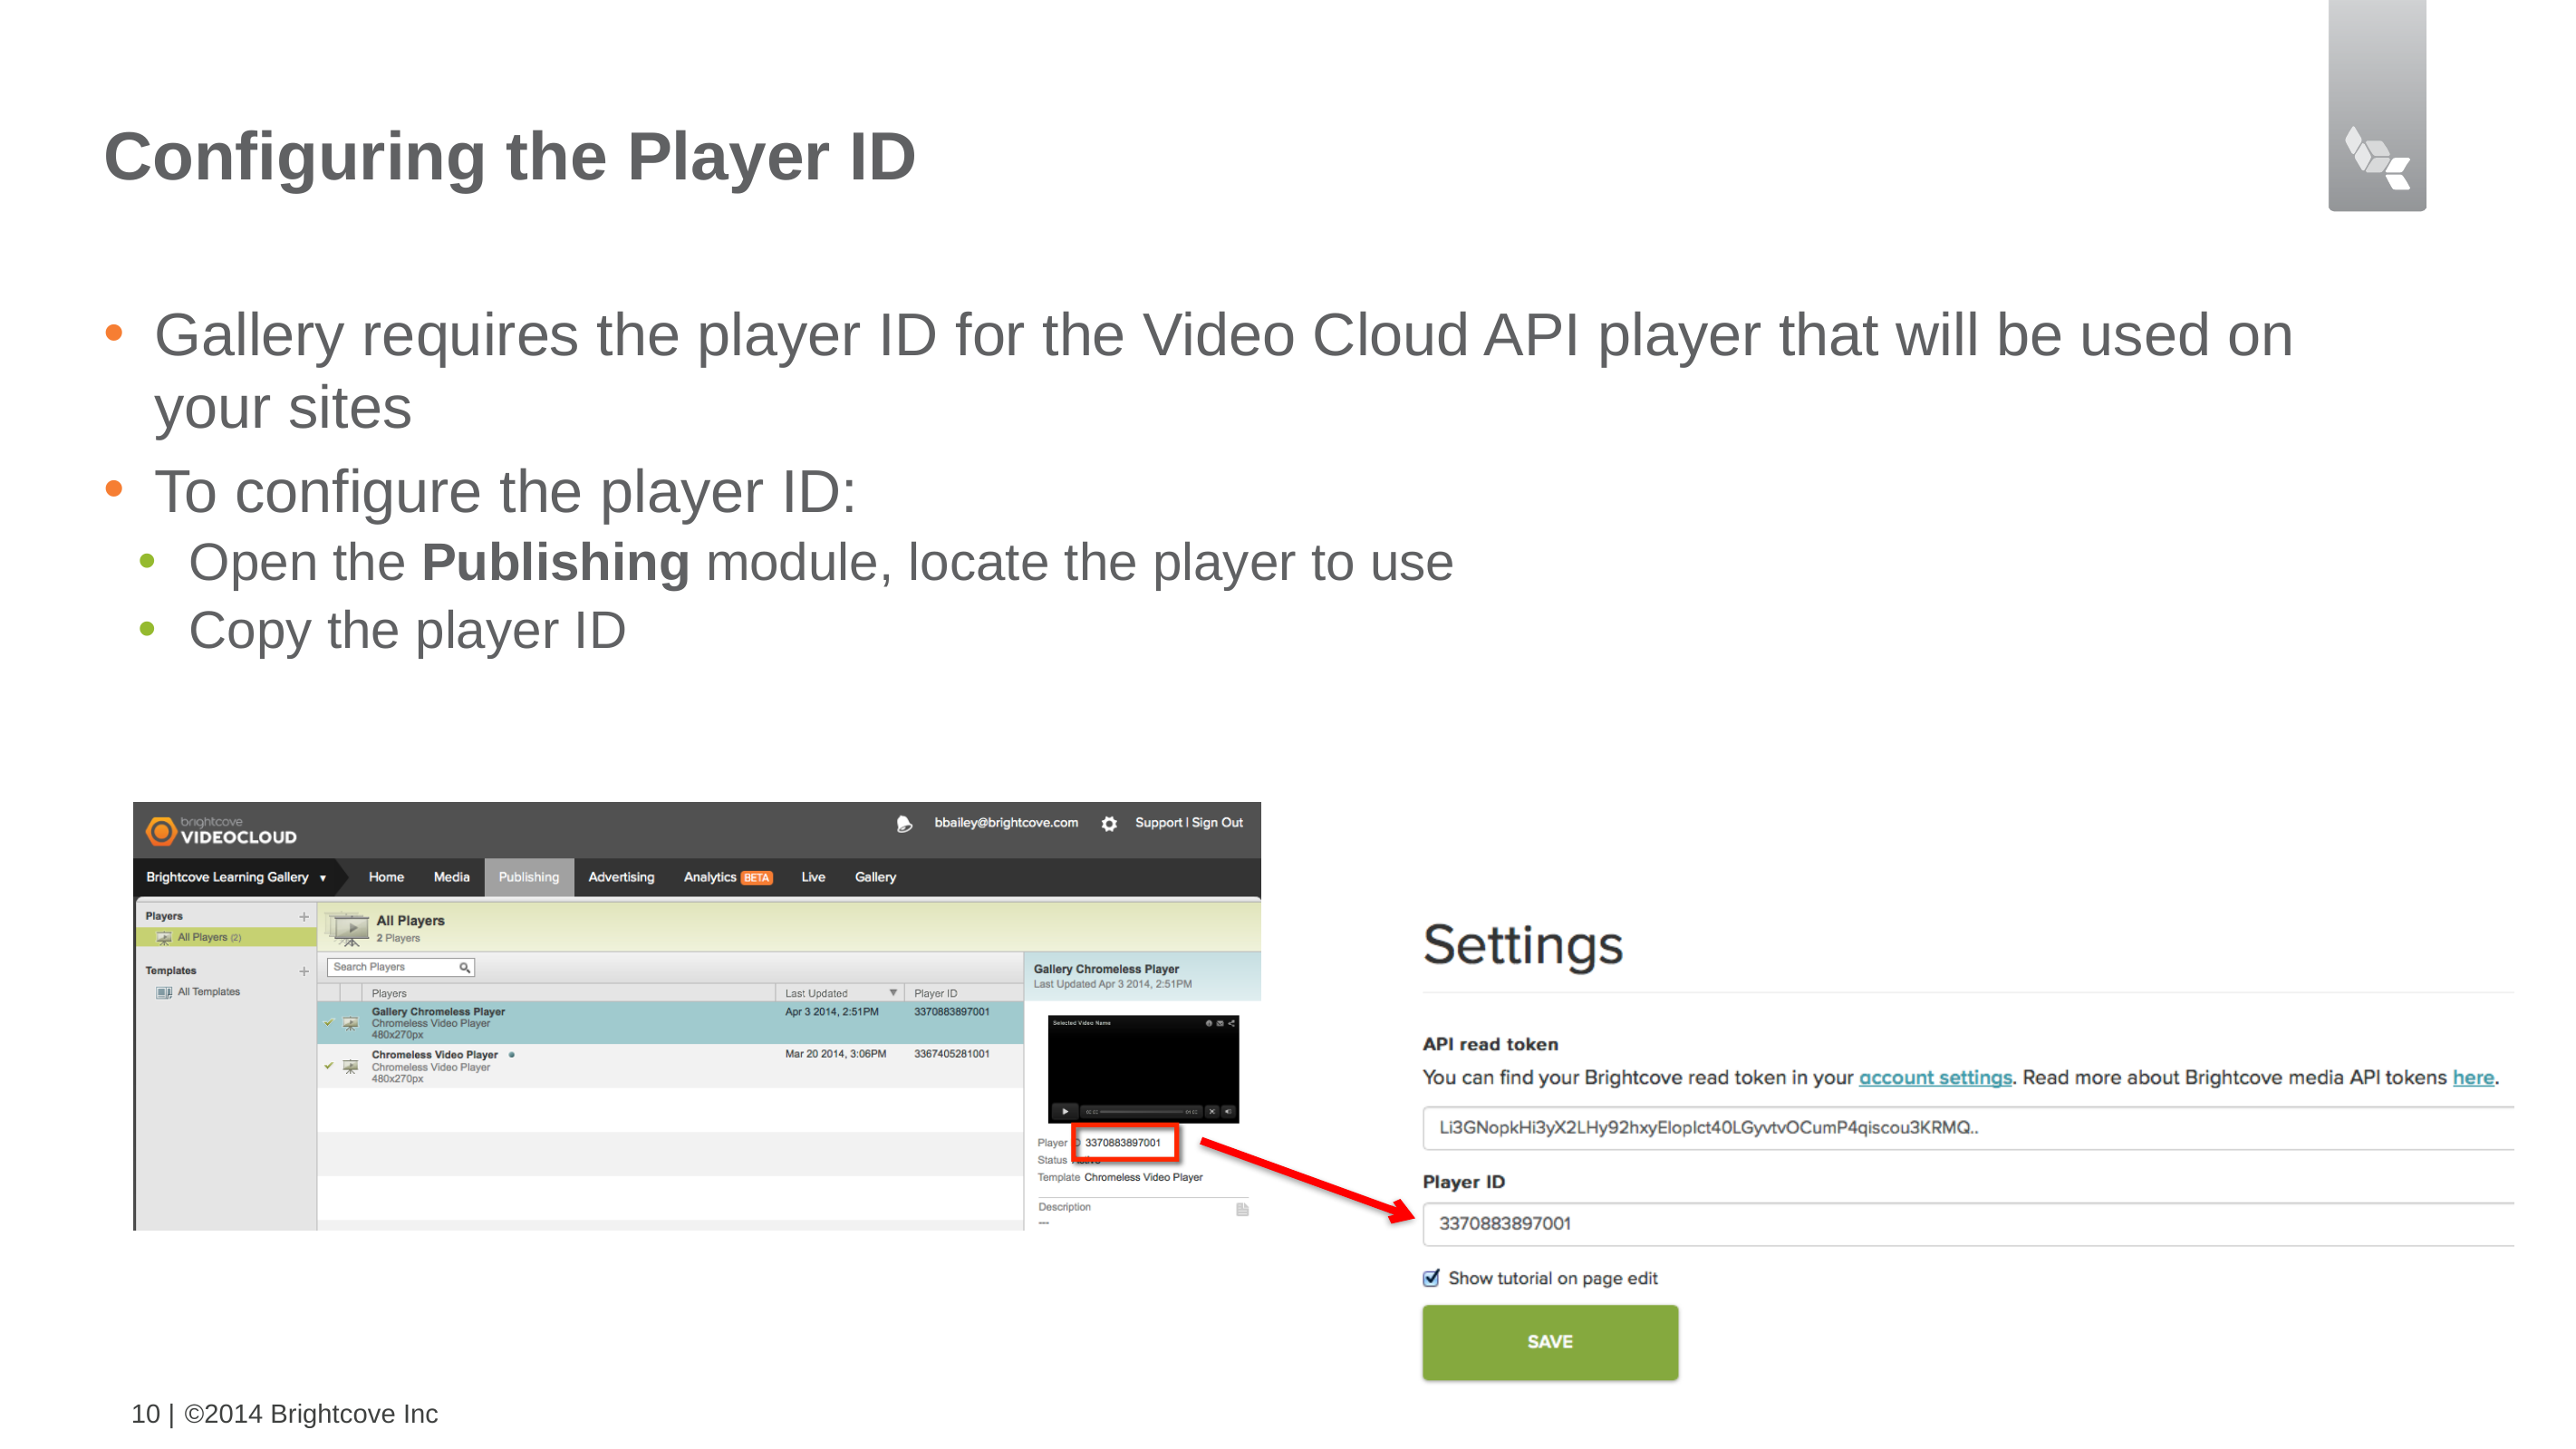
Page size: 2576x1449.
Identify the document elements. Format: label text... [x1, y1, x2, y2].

slide_number 10 | [88, 1374, 189, 1449]
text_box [1201, 1140, 1416, 1219]
picture [1414, 917, 2514, 1400]
picture [132, 802, 1261, 1231]
title Configuring the Player ID [80, 44, 2270, 260]
list Gallery requires the player ID for the Video Cloud API player that will be used on your sites To configure the player ID: Open the Publishing module, locate the player to use Copy the player ID [80, 284, 2441, 1302]
footer ©2014 Brightcove Inc [189, 1374, 988, 1449]
